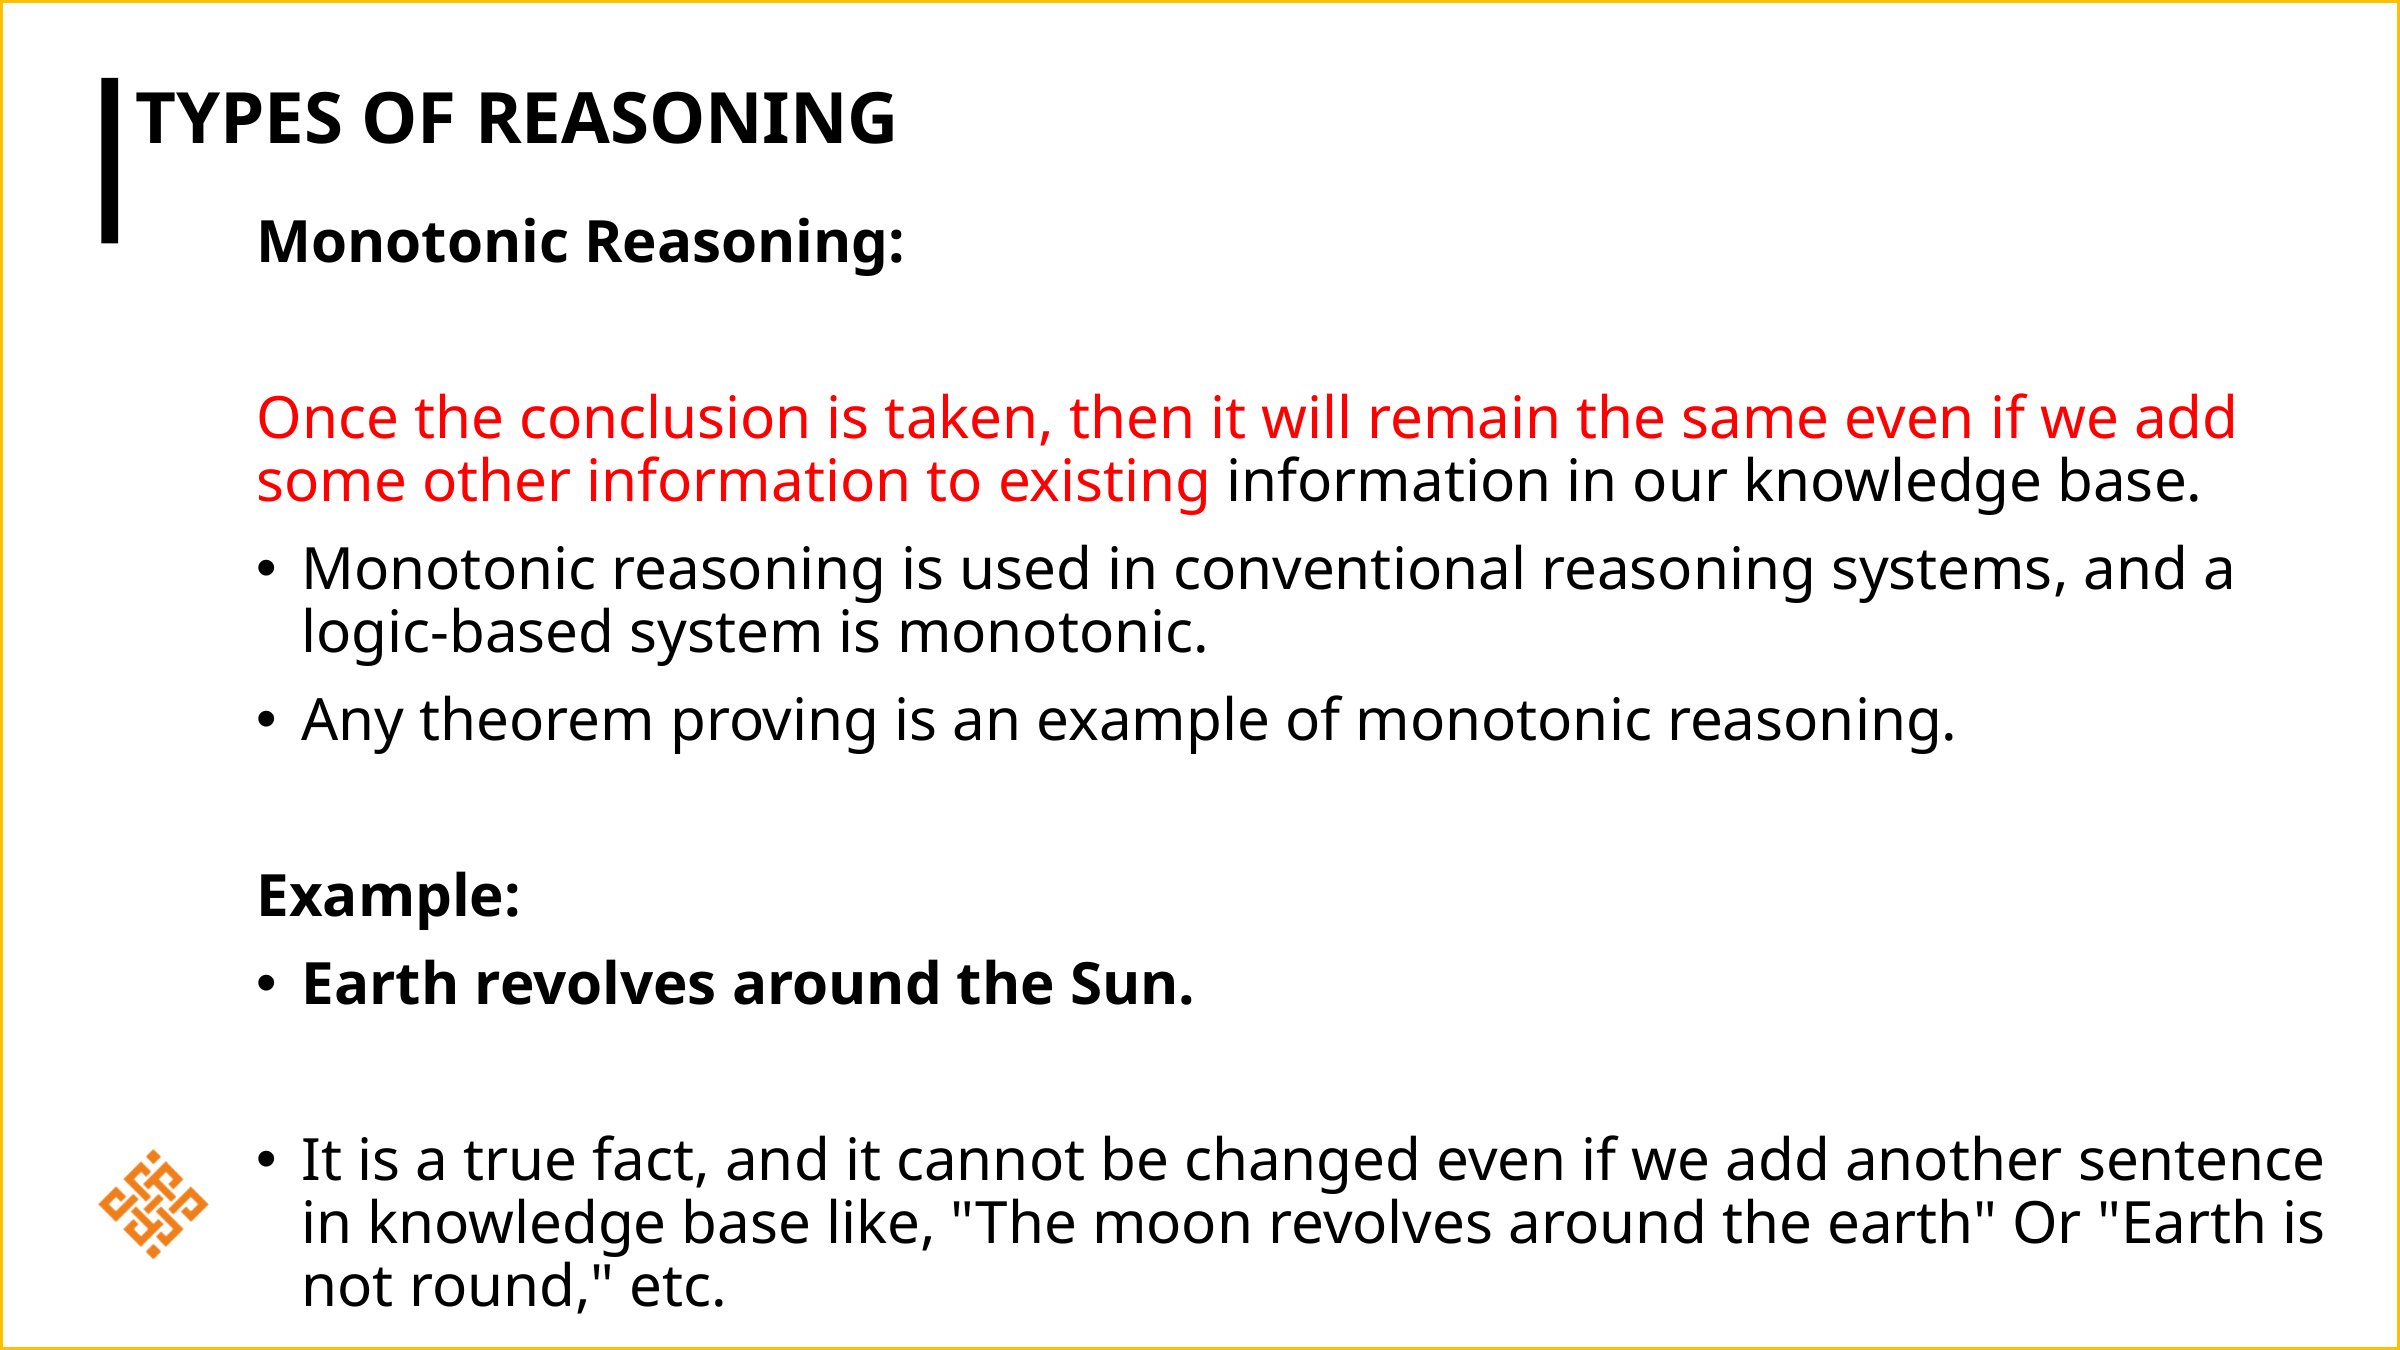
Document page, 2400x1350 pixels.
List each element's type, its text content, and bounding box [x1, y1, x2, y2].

list Monotonic Reasoning: Once the conclusion is taken, then it will remain the same even if we add some other information to existing information in our knowledge base. Monotonic reasoning is used in conventional reasoning systems, and a logic-based system is monotonic. Any theorem proving is an example of monotonic reasoning. Example: Earth revolves around the Sun. It is a true fact, and it cannot be changed even if we add another sentence in knowledge base like, "The moon revolves around the earth" Or "Earth is not round," etc. [238, 203, 2363, 1300]
picture [75, 1058, 235, 1350]
title Types of Reasoning [117, 73, 1713, 161]
